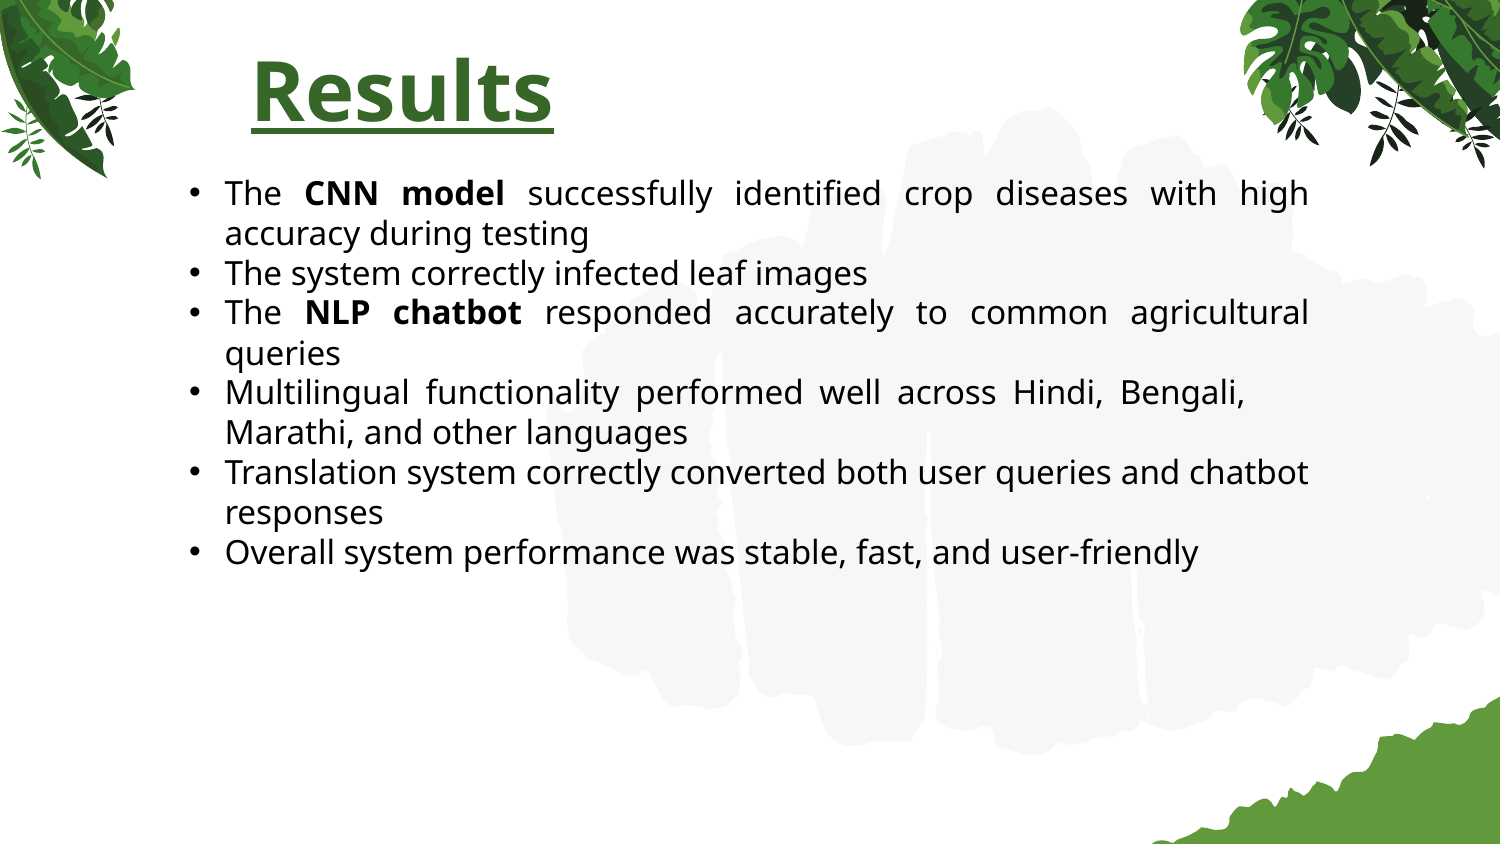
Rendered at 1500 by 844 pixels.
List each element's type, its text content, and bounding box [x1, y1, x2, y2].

text_box The CNN model successfully identified crop diseases with high accuracy during testing The system correctly infected leaf images The NLP chatbot responded accurately to common agricultural queries Multilingual functionality performed well across Hindi, Bengali, Marathi, and other languages Translation system correctly converted both user queries and chatbot responses Overall system performance was stable, fast, and user-friendly [174, 188, 1326, 626]
title Results [235, 23, 728, 188]
